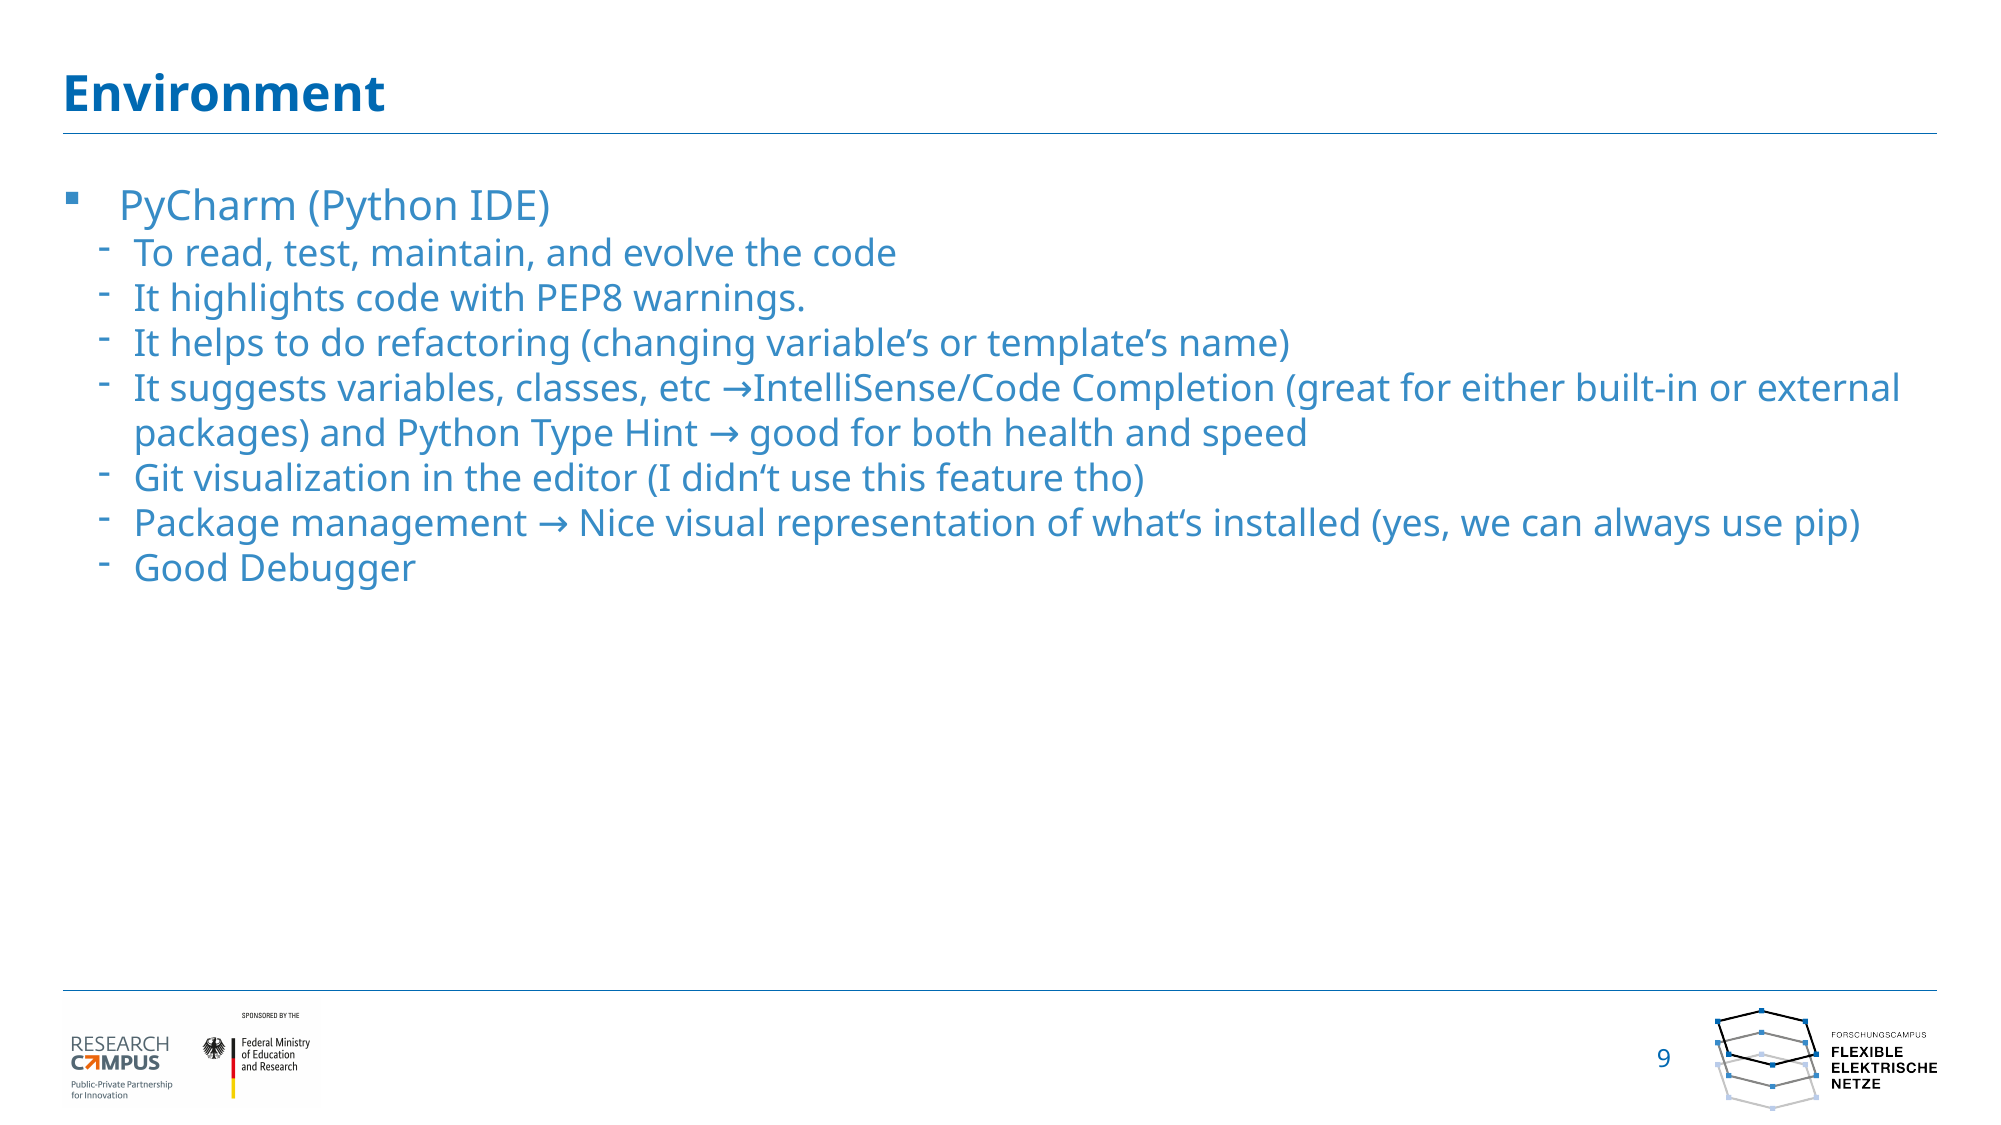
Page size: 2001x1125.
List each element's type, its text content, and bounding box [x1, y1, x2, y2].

title Environment [63, 33, 1937, 123]
picture [1715, 1008, 1937, 1111]
picture [62, 997, 321, 1108]
list PyCharm (Python IDE) To read, test, maintain, and evolve the code It highlights code with PEP8 warnings. It helps to do refactoring (changing variable’s or template’s name) It suggests variables, classes, etc →IntelliSense/Code Completion (great for either built-in or external packages) and Python Type Hint → good for both health and speed Git visualization in the editor (I didn‘t use this feature tho) Package management → Nice visual representation of what‘s installed (yes, we can always use pip) Good Debugger [62, 178, 1938, 947]
